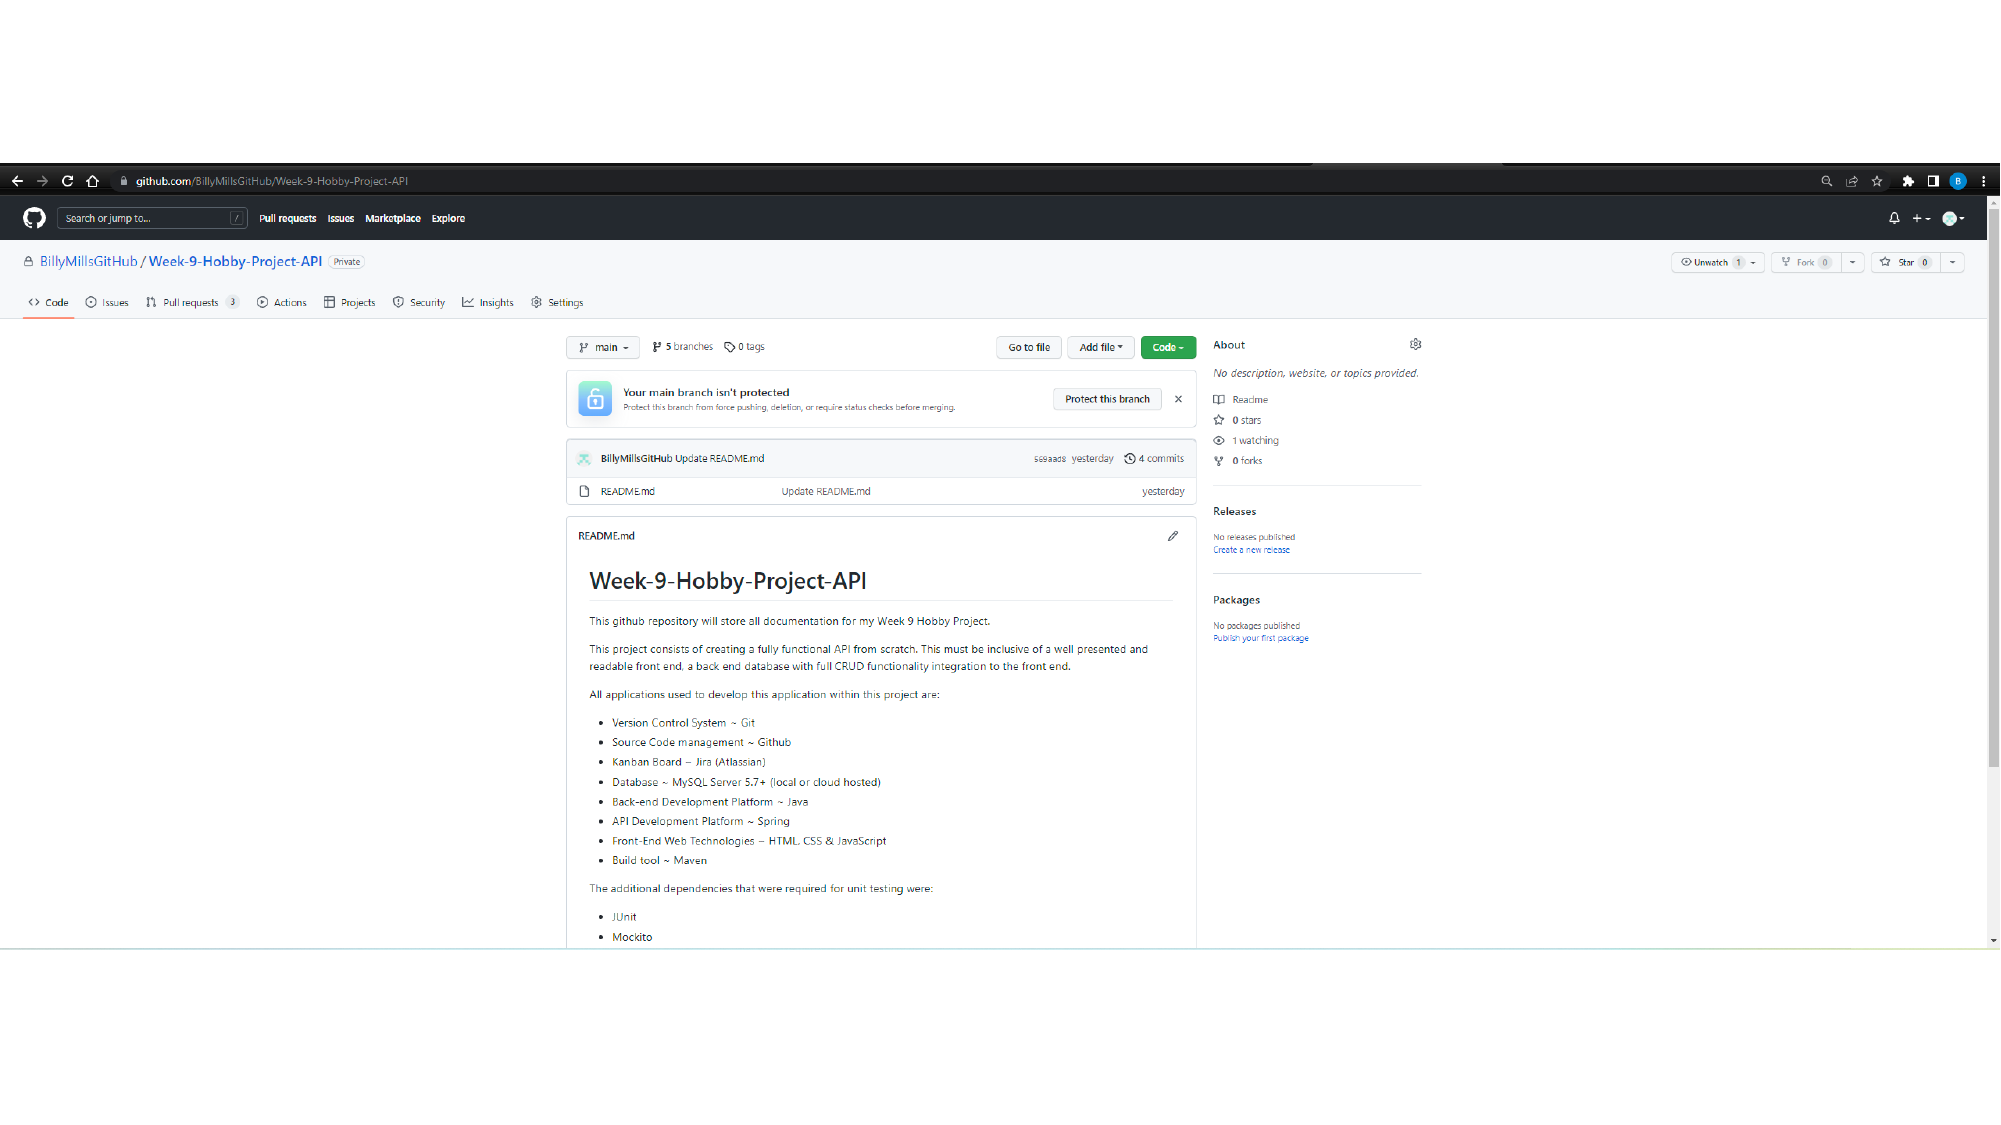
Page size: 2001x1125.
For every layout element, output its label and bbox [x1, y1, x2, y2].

picture [0, 162, 2000, 950]
